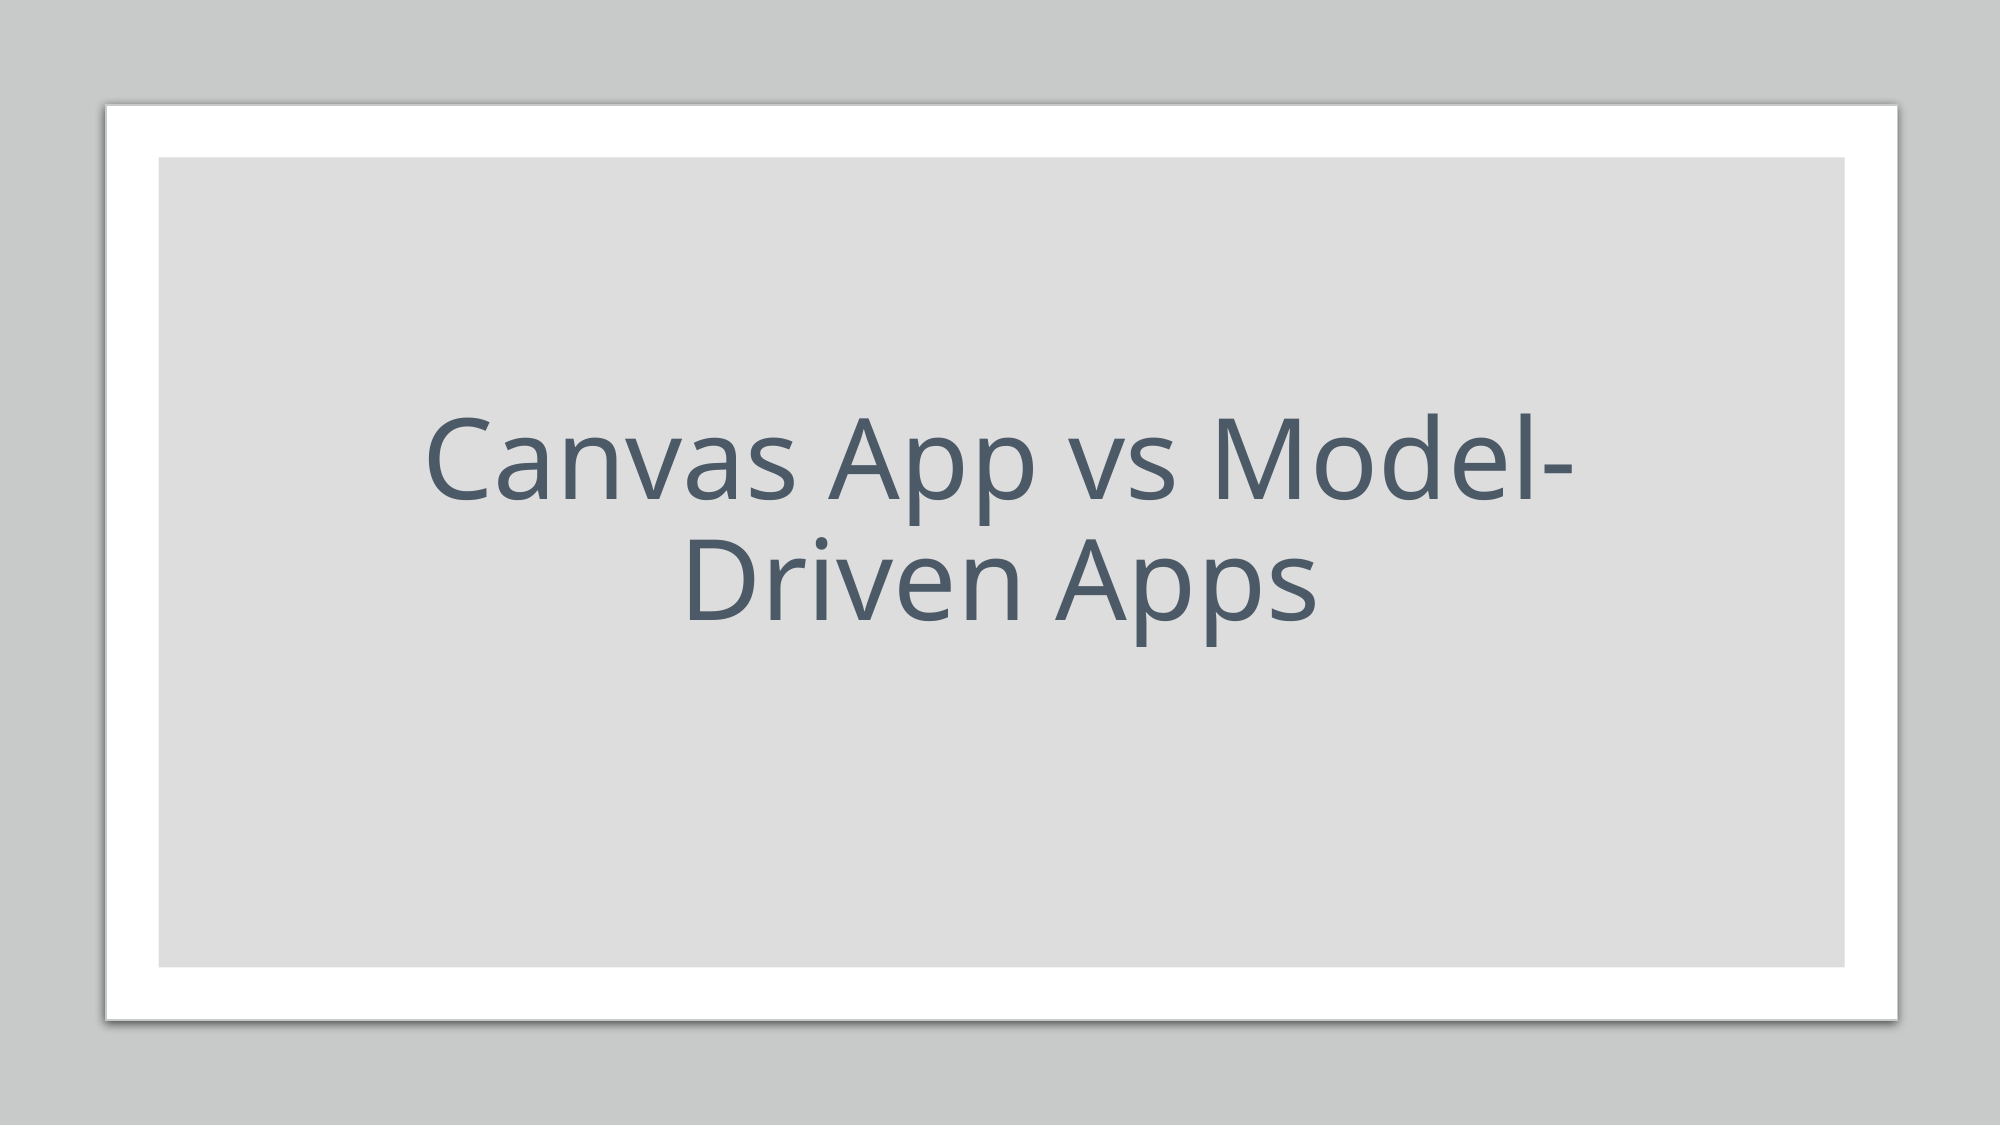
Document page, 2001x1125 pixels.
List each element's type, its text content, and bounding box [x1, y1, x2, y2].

text_box [0, 0, 2000, 1125]
text_box [158, 156, 1846, 968]
title Canvas App vs Model-Driven Apps [249, 225, 1750, 653]
text_box [105, 104, 1898, 1021]
